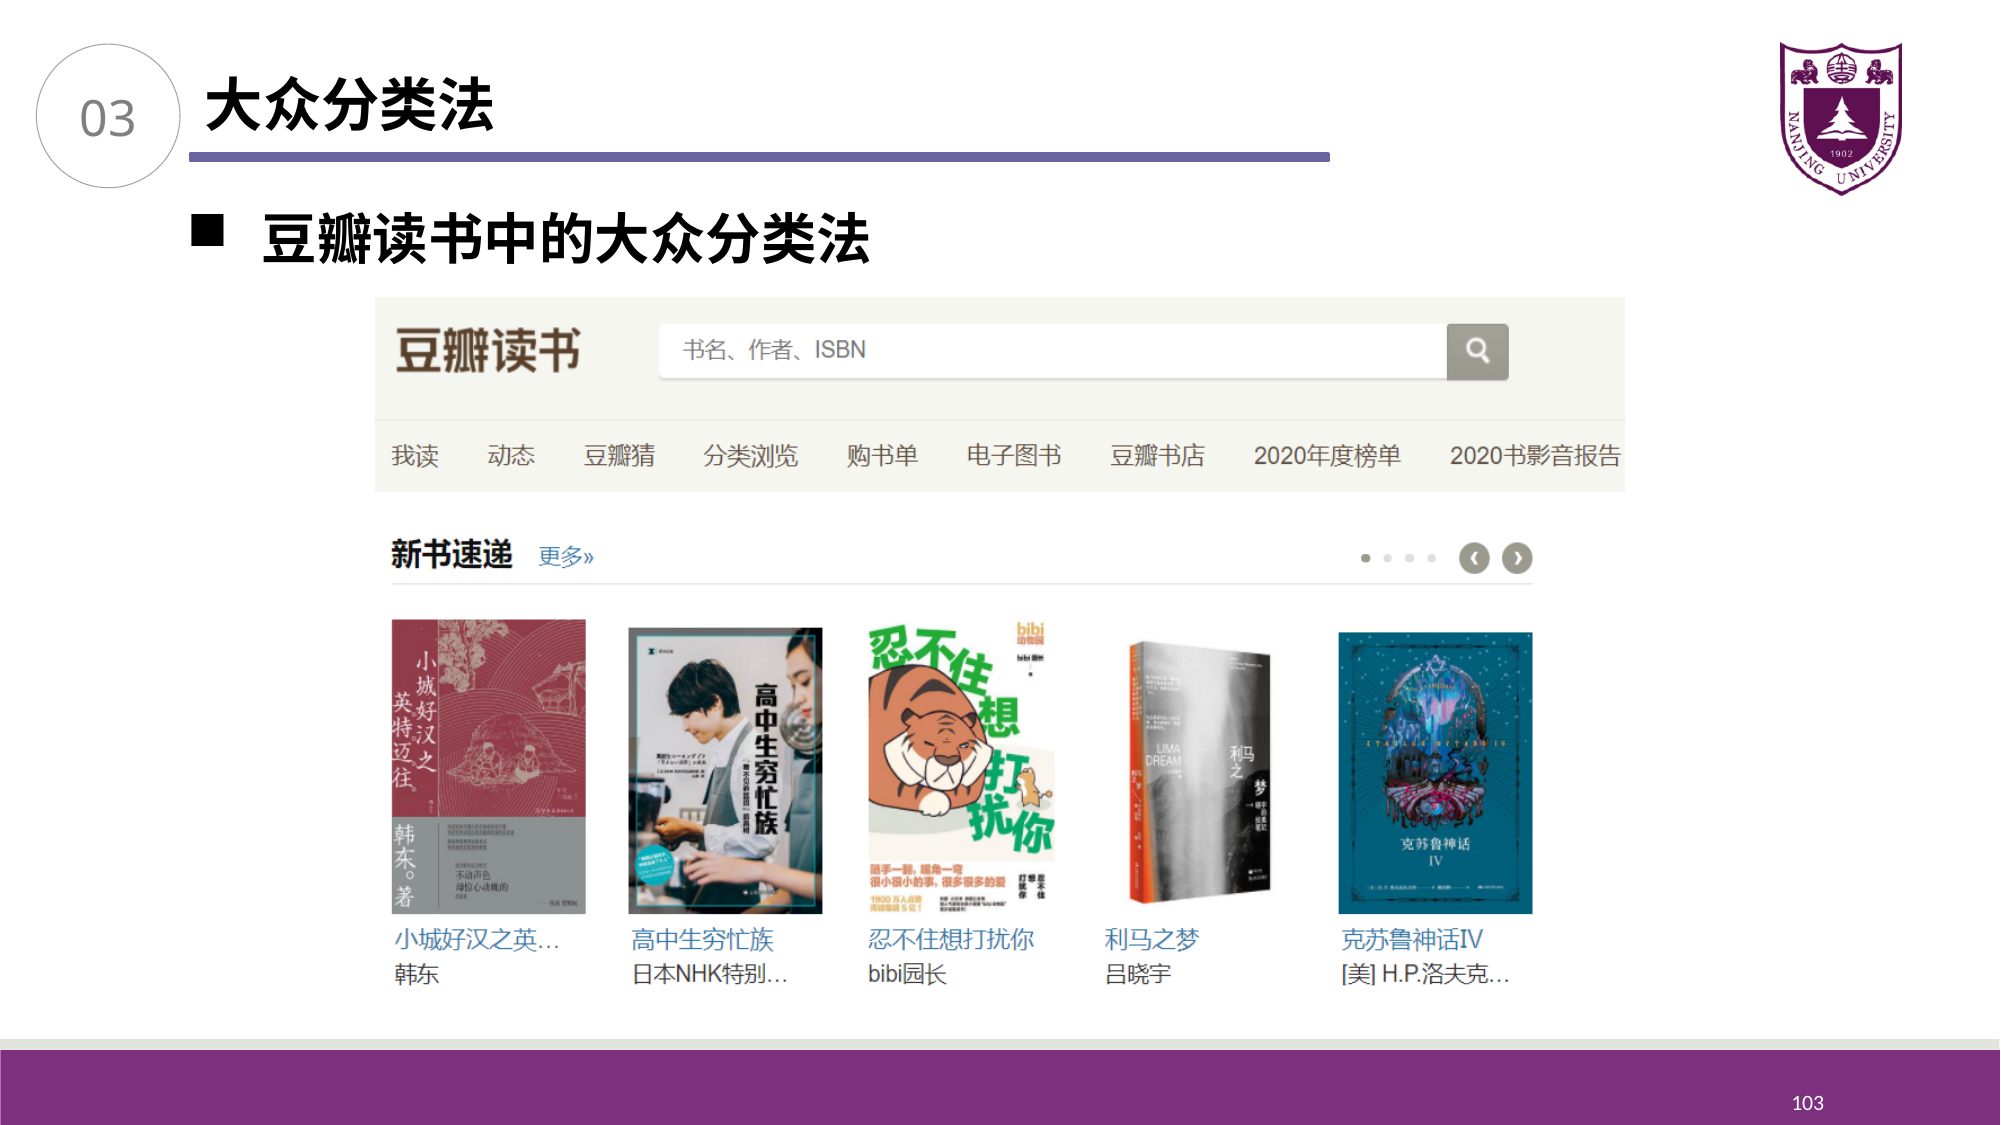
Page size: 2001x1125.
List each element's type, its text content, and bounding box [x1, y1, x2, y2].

text_box [169, 315, 1969, 1059]
picture [1779, 42, 1902, 196]
text_box 03 [35, 42, 182, 190]
text_box 大众分类法 [189, 60, 512, 146]
slide_number 103 [1624, 1071, 1840, 1125]
text_box 豆瓣读书中的大众分类法 [172, 163, 1763, 278]
text_box [189, 152, 1330, 162]
picture [375, 296, 1625, 1010]
